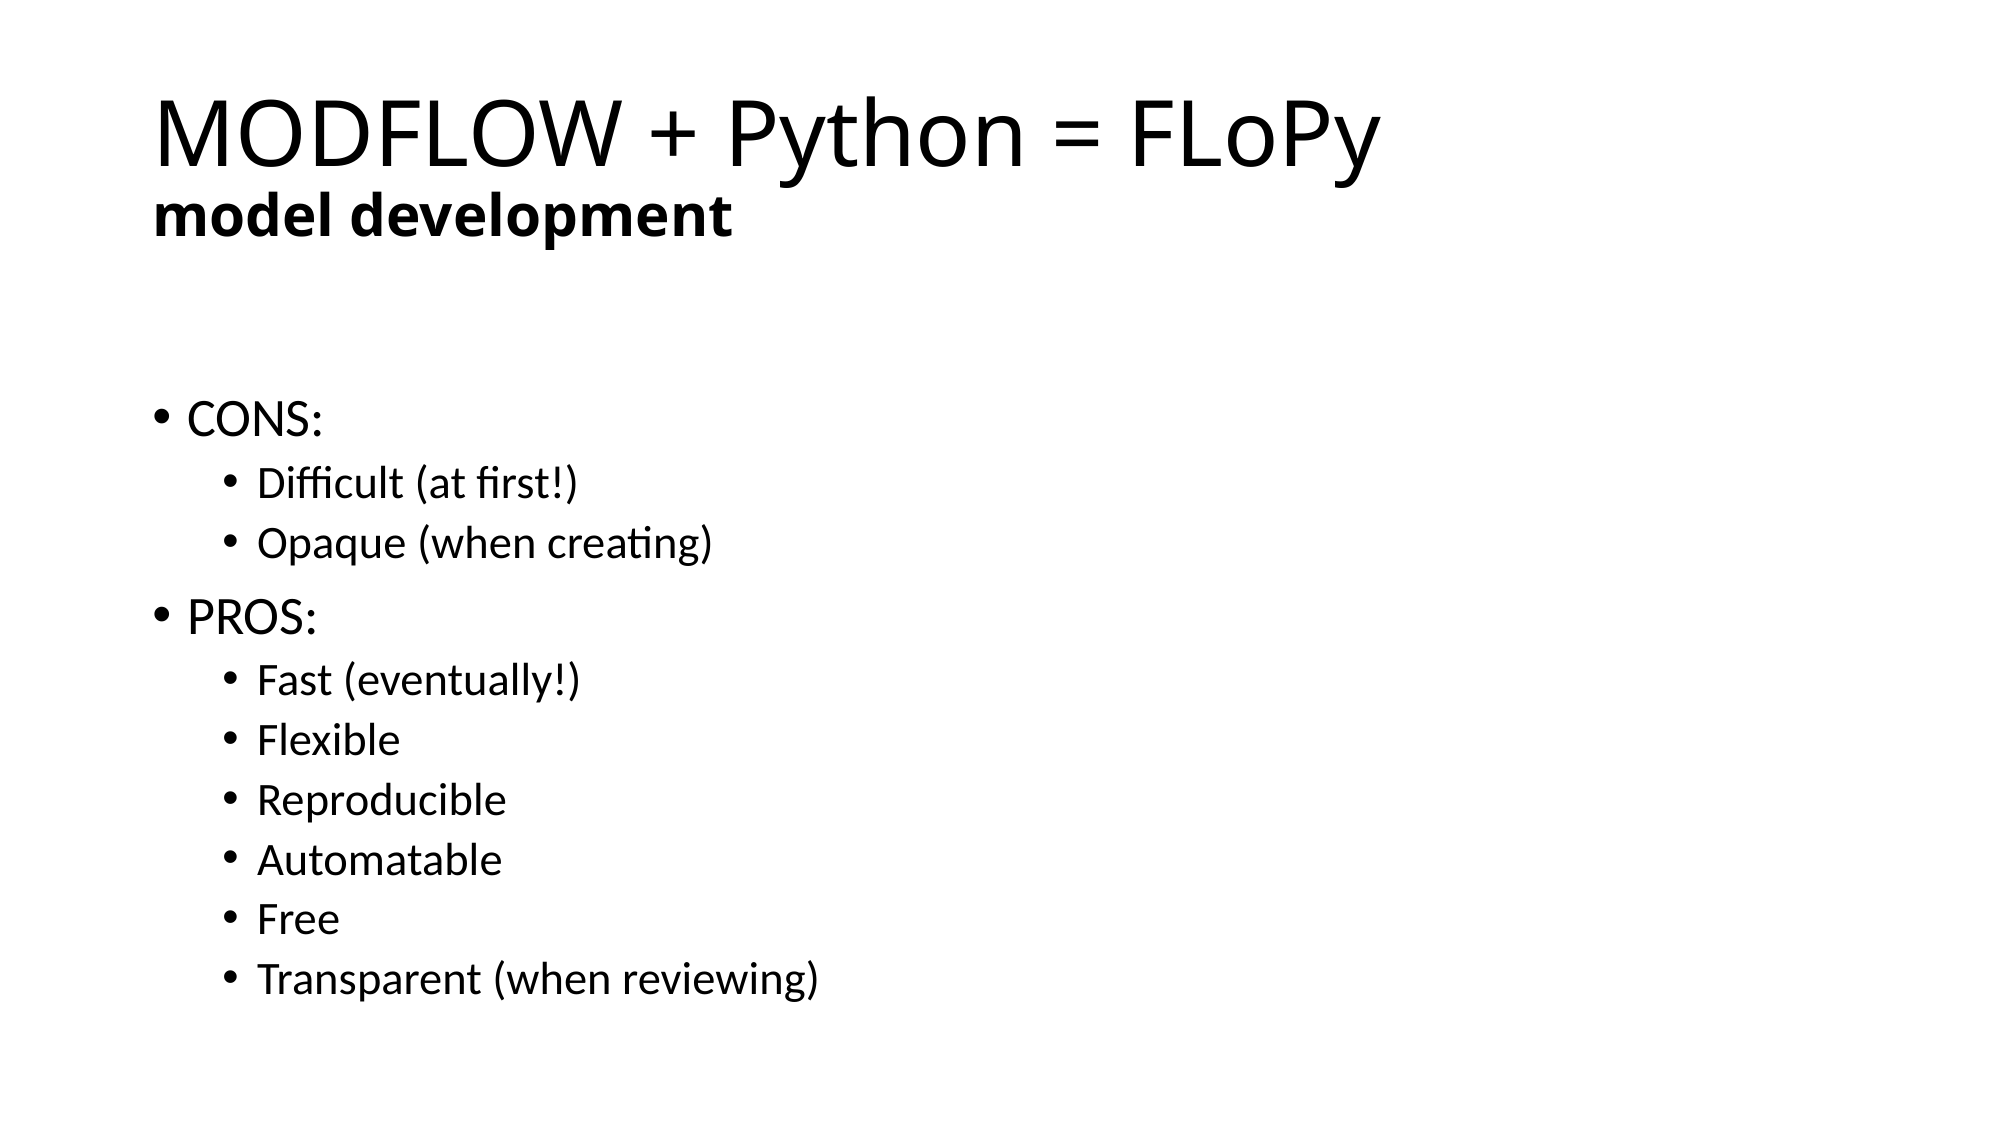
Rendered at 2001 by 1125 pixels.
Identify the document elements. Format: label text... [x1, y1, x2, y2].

title MODFLOW + Python = FLoPy model development [137, 59, 1863, 278]
list CONS: Difficult (at first!) Opaque (when creating) PROS: Fast (eventually!) Flexible Reproducible Automatable Free Transparent (when reviewing) [137, 382, 896, 1014]
